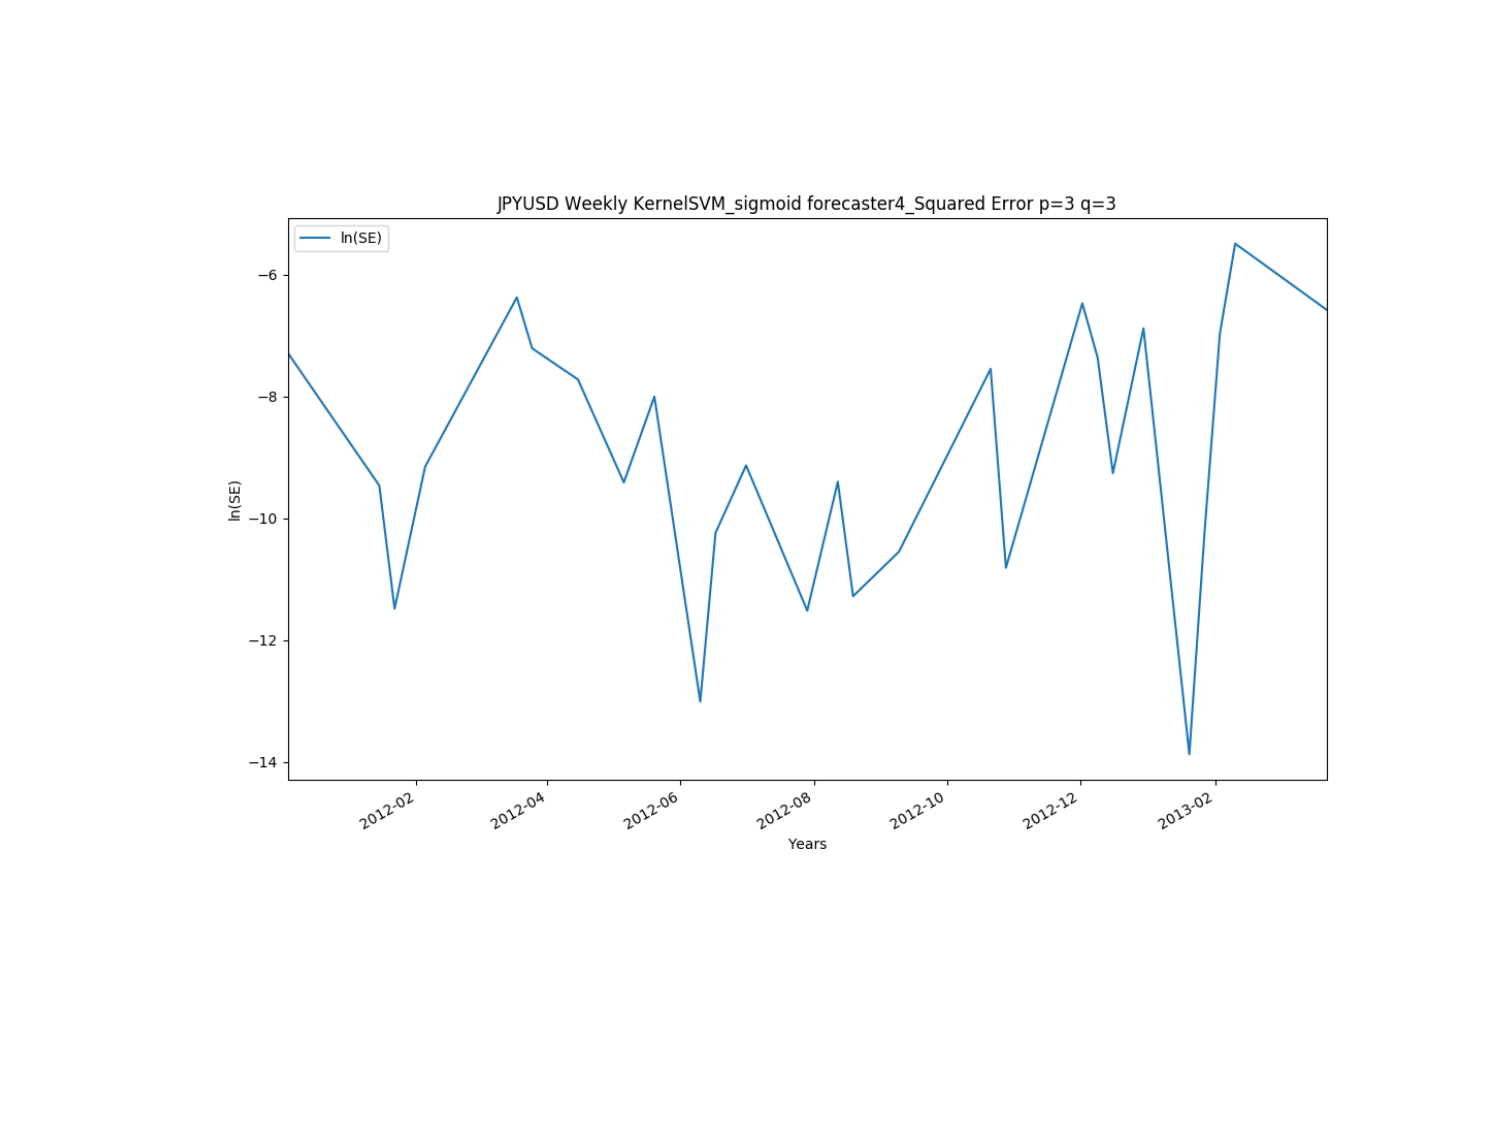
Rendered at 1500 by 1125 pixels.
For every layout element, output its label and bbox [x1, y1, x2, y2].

picture [119, 119, 1461, 946]
